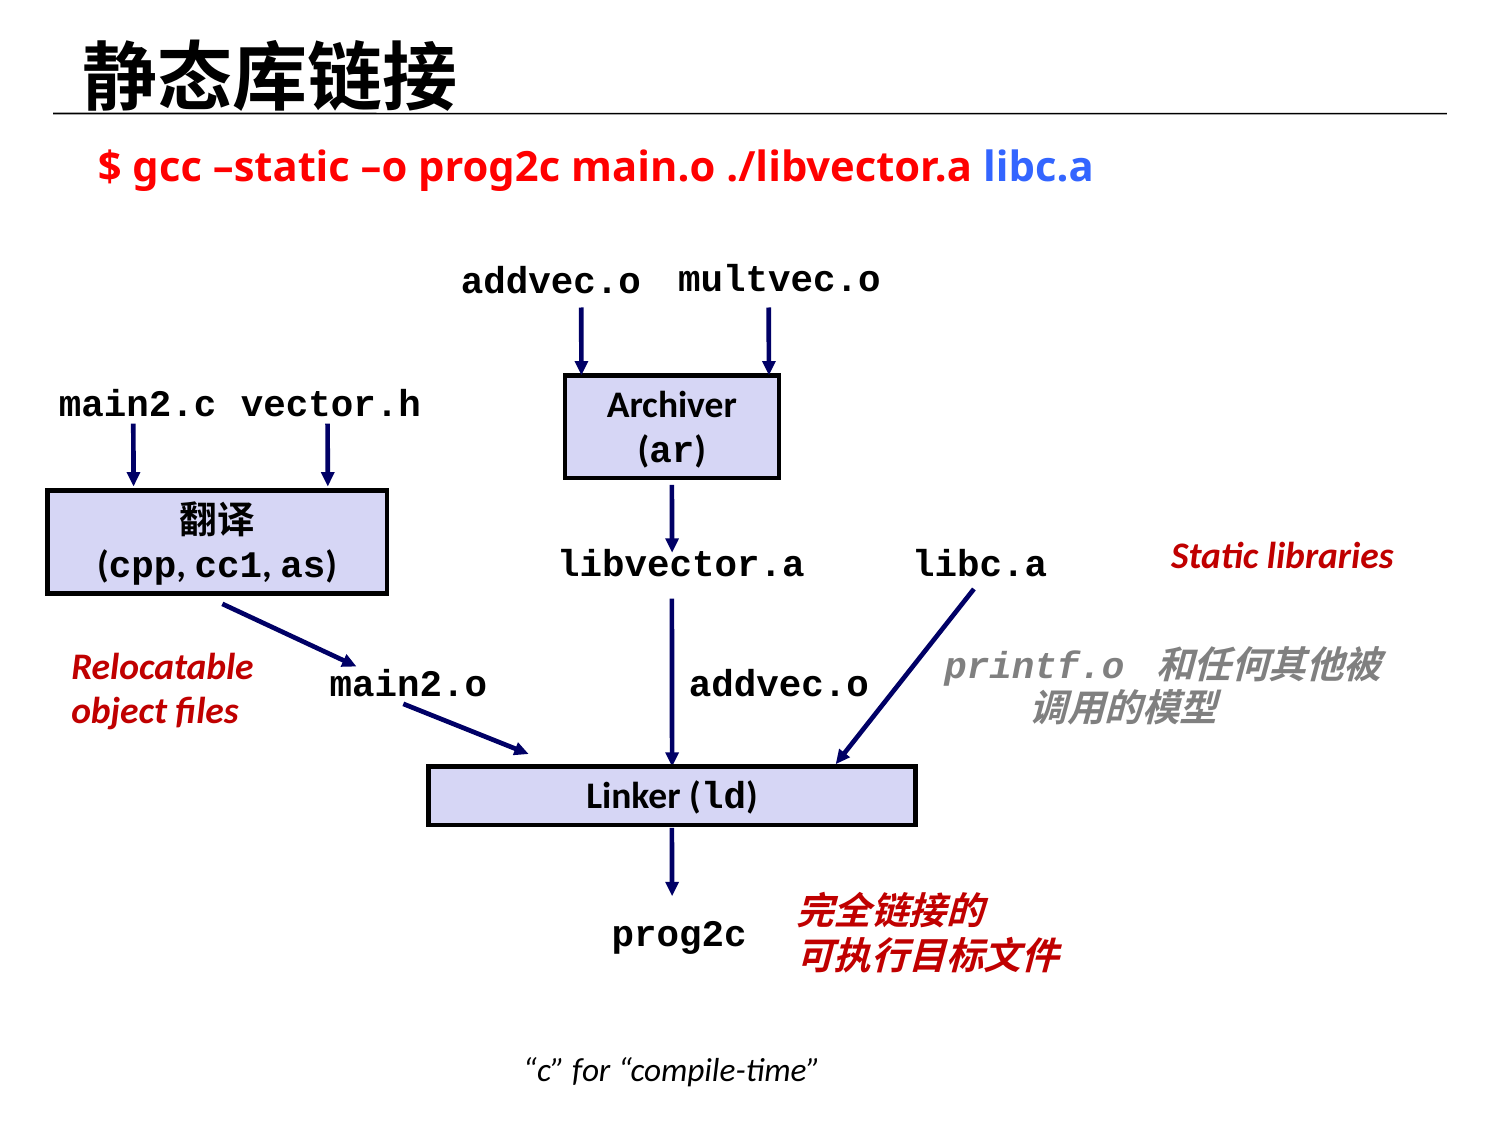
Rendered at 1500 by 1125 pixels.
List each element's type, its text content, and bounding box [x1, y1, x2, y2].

text_box addvec.o [445, 252, 656, 310]
text_box printf.o 和任何其他被 调用的模型 [929, 637, 1396, 738]
text_box 翻译 (cpp, cc1, as) [47, 490, 387, 594]
text_box [665, 484, 679, 553]
text_box Static libraries [1156, 526, 1409, 586]
text_box [127, 433, 140, 487]
text_box vector.h [225, 374, 436, 433]
text_box [321, 423, 334, 487]
text_box Archiver (ar) [564, 375, 779, 479]
text_box libc.a [897, 535, 1062, 593]
text_box multvec.o [663, 249, 896, 308]
text_box “c” for “compile-time” [508, 1041, 836, 1096]
text_box [222, 603, 357, 667]
text_box main2.c [44, 374, 225, 433]
text_box [575, 310, 588, 376]
text_box main2.o [314, 655, 502, 713]
text_box [762, 308, 776, 376]
text_box [665, 827, 679, 896]
text_box 静态库链接 [67, 10, 989, 139]
text_box [403, 703, 529, 756]
text_box Linker (ld) [428, 766, 916, 825]
text_box [835, 588, 975, 764]
text_box prog2c [596, 905, 762, 963]
text_box libvector.a [542, 535, 820, 593]
text_box Relocatable object files [56, 636, 270, 741]
text_box [665, 598, 679, 766]
text_box addvec.o [674, 655, 884, 713]
text_box 完全链接的 可执行目标文件 [781, 882, 1074, 986]
text_box $ gcc –static –o prog2c main.o ./libvector.a libc.a [83, 132, 1190, 198]
